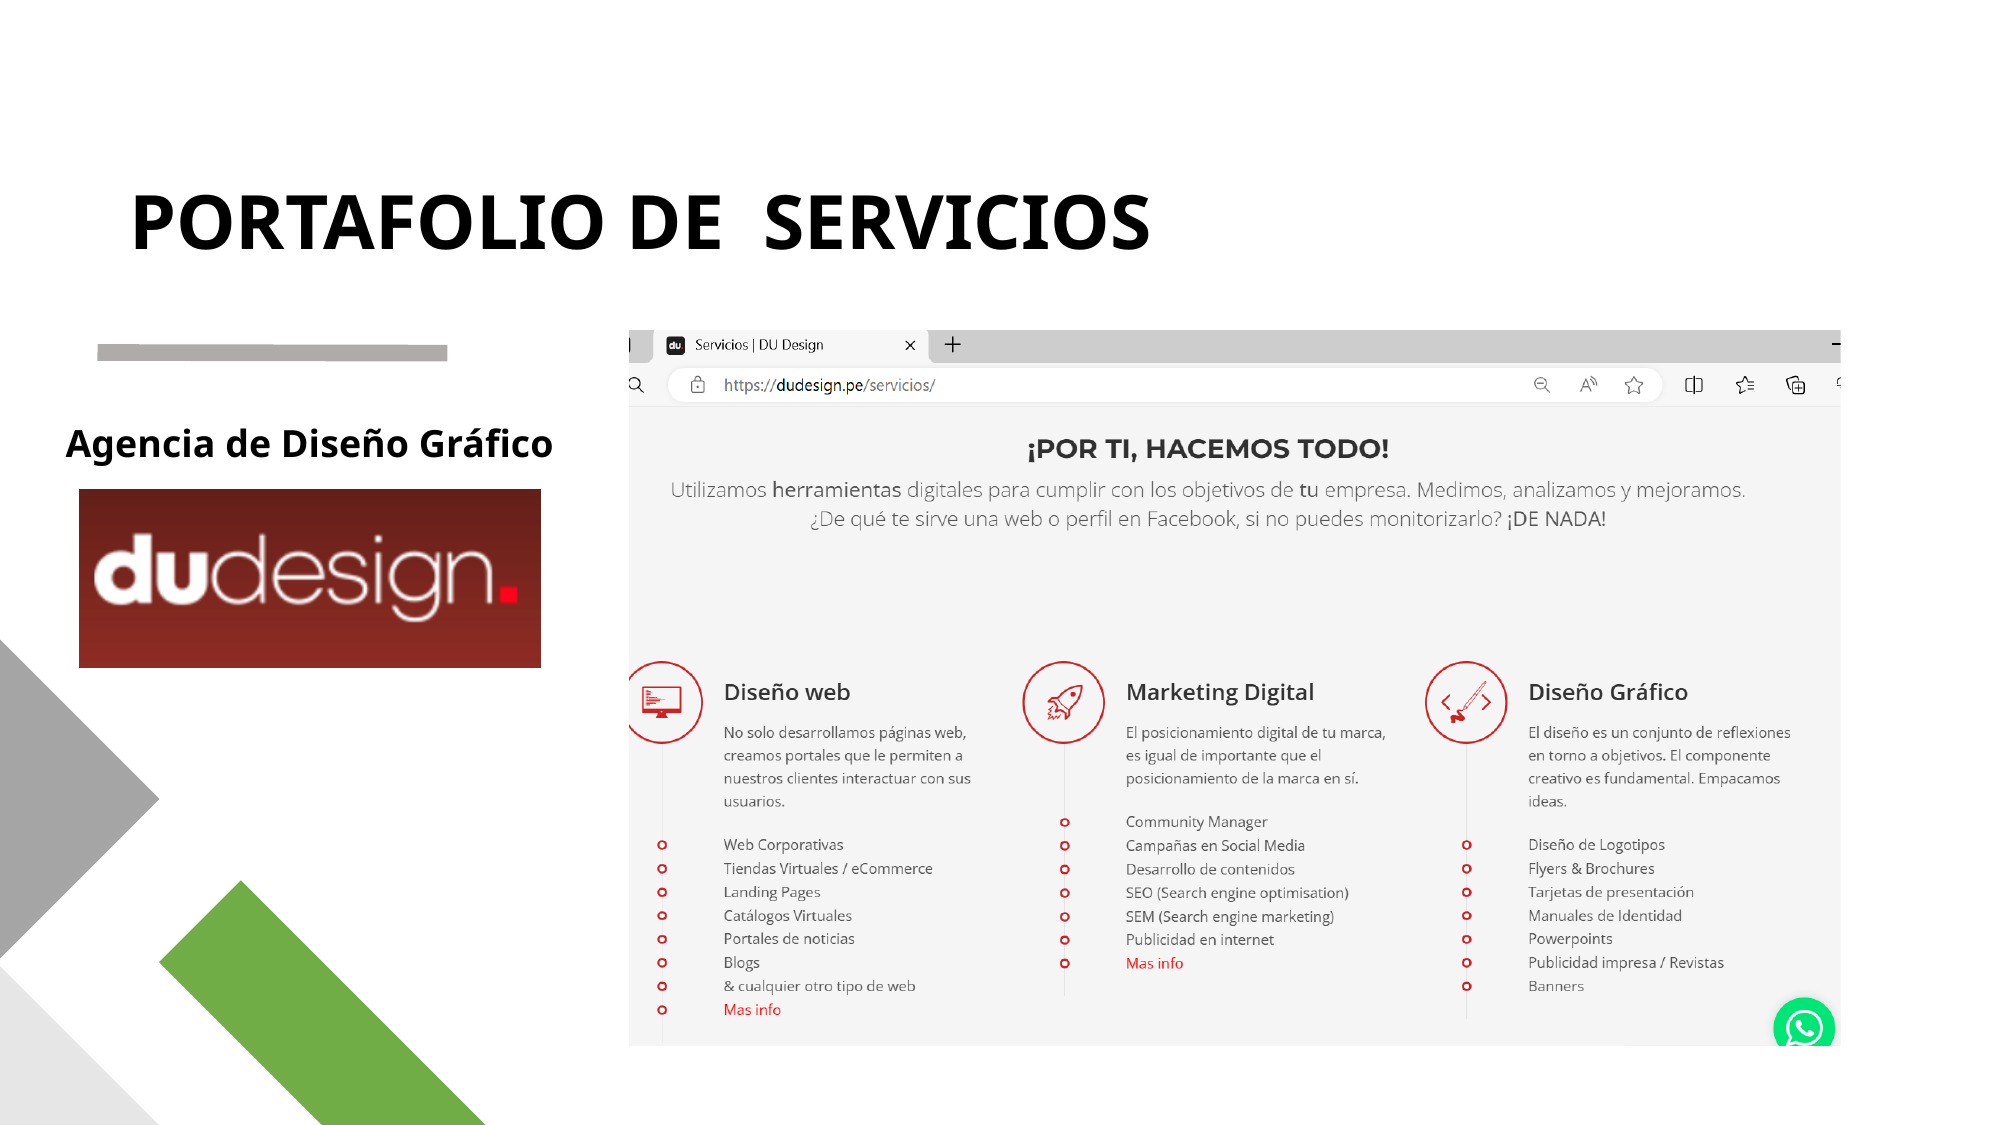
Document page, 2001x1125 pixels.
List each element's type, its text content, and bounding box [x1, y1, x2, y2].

text_box PORTAFOLIO DE SERVICIOS [114, 166, 1439, 248]
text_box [0, 639, 486, 1125]
text_box Agencia de Diseño Gráfico [0, 412, 628, 472]
picture [628, 330, 1841, 1046]
picture [79, 489, 541, 668]
